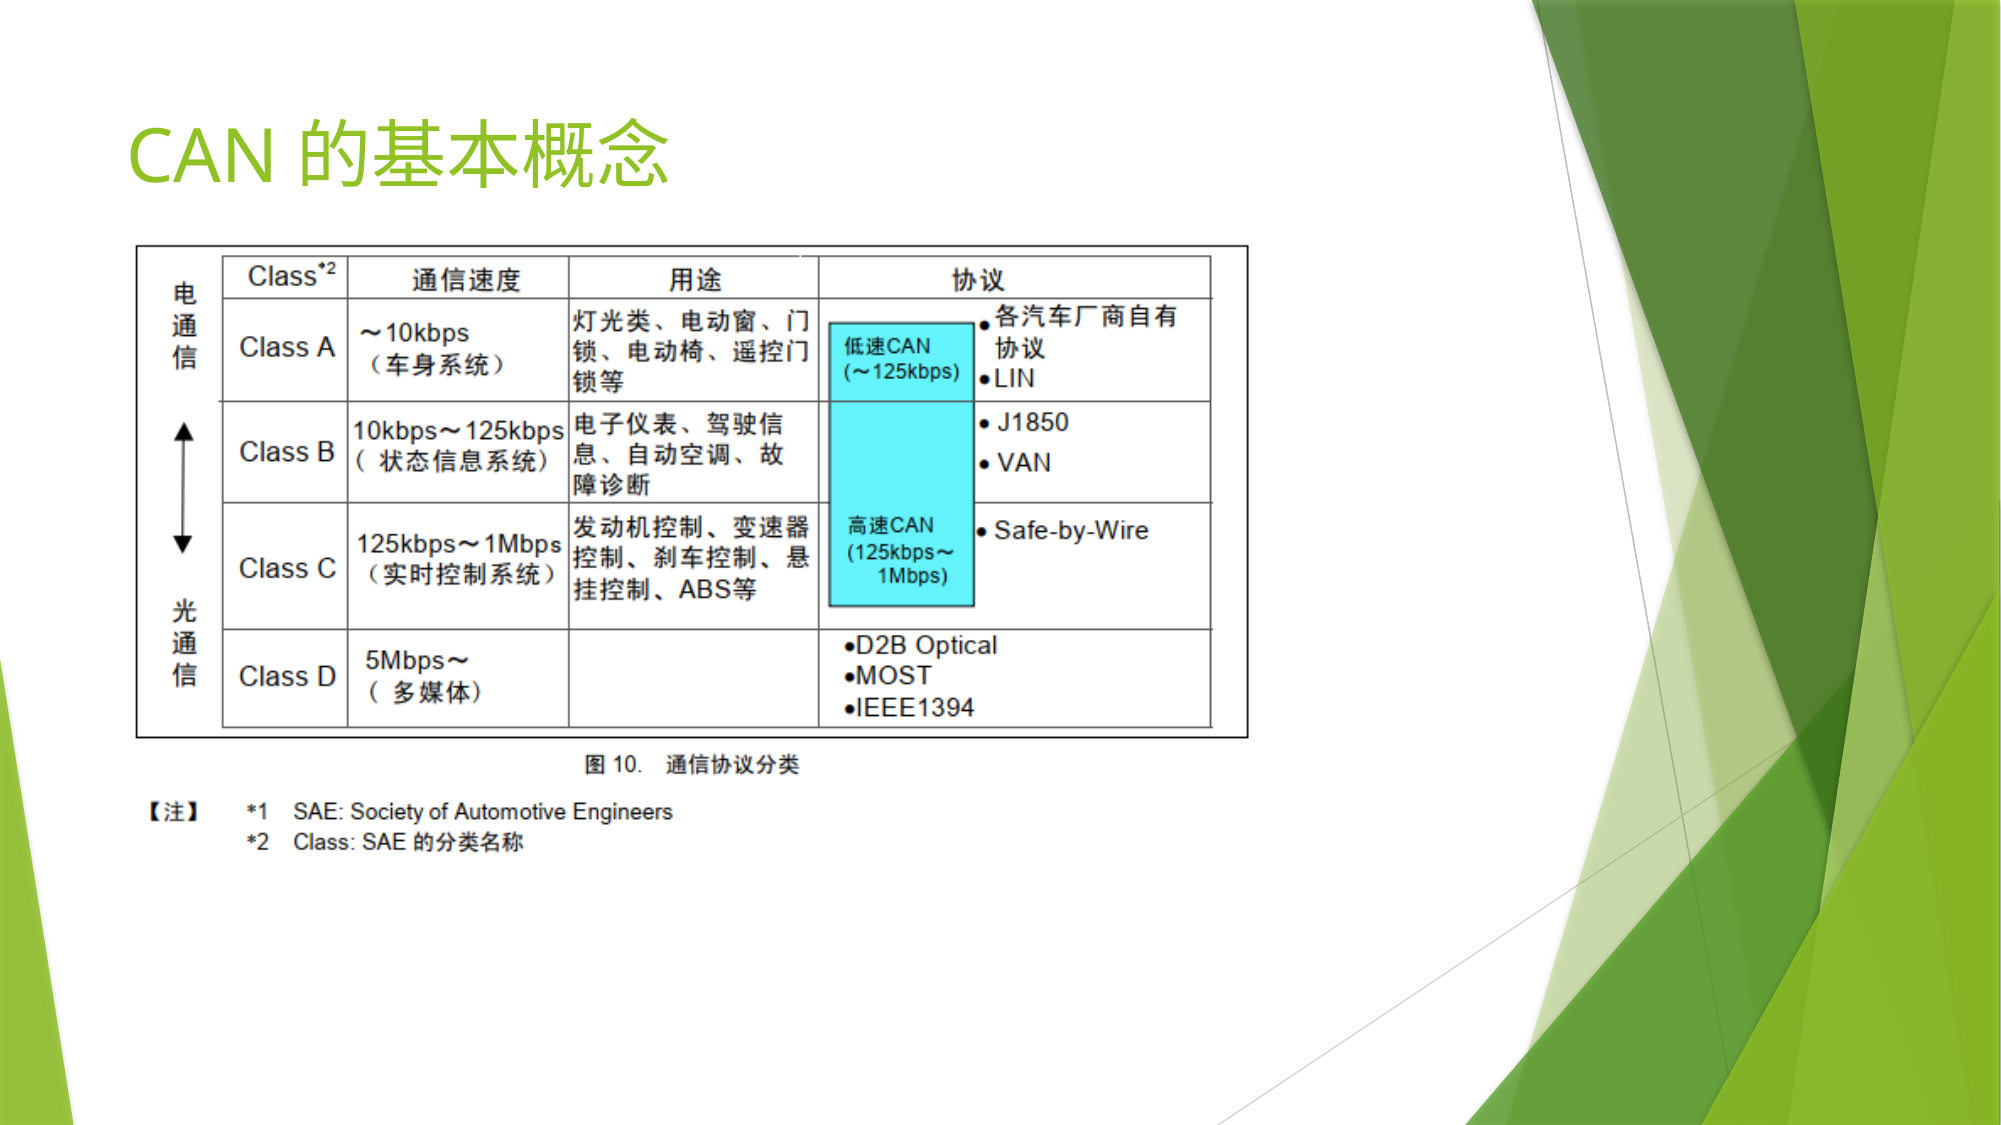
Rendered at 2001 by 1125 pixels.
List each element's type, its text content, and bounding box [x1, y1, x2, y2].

picture [126, 232, 1259, 868]
title CAN的基本概念 [111, 99, 1522, 317]
